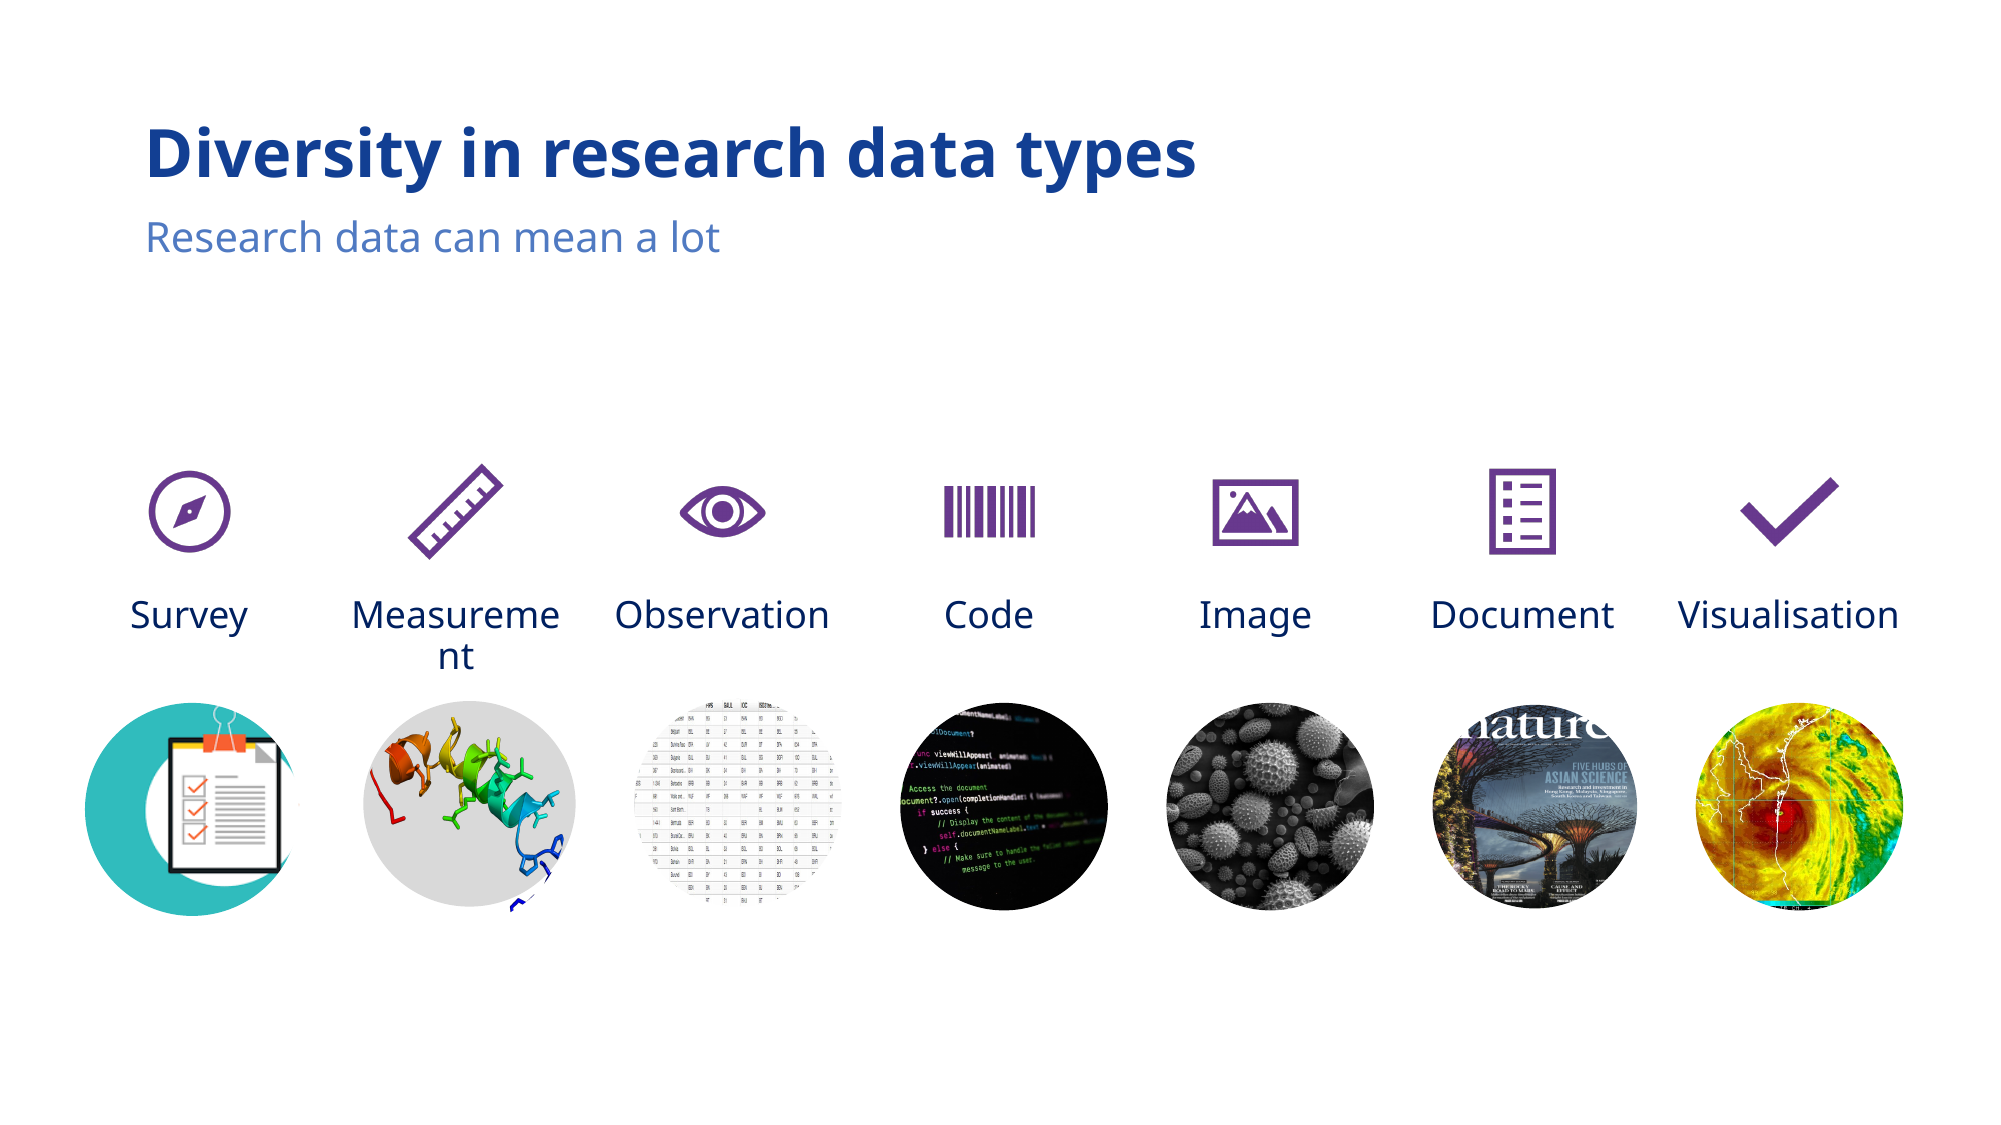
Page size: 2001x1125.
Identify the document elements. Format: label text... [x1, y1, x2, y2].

list Research data can mean a lot [129, 201, 1871, 264]
picture [633, 698, 843, 907]
title Diversity in research data types [129, 124, 1871, 187]
picture [84, 702, 300, 917]
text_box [357, 700, 577, 925]
picture [1165, 702, 1375, 911]
picture [1432, 704, 1638, 909]
picture [1695, 702, 1904, 911]
picture [899, 702, 1109, 911]
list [74, 357, 1904, 790]
